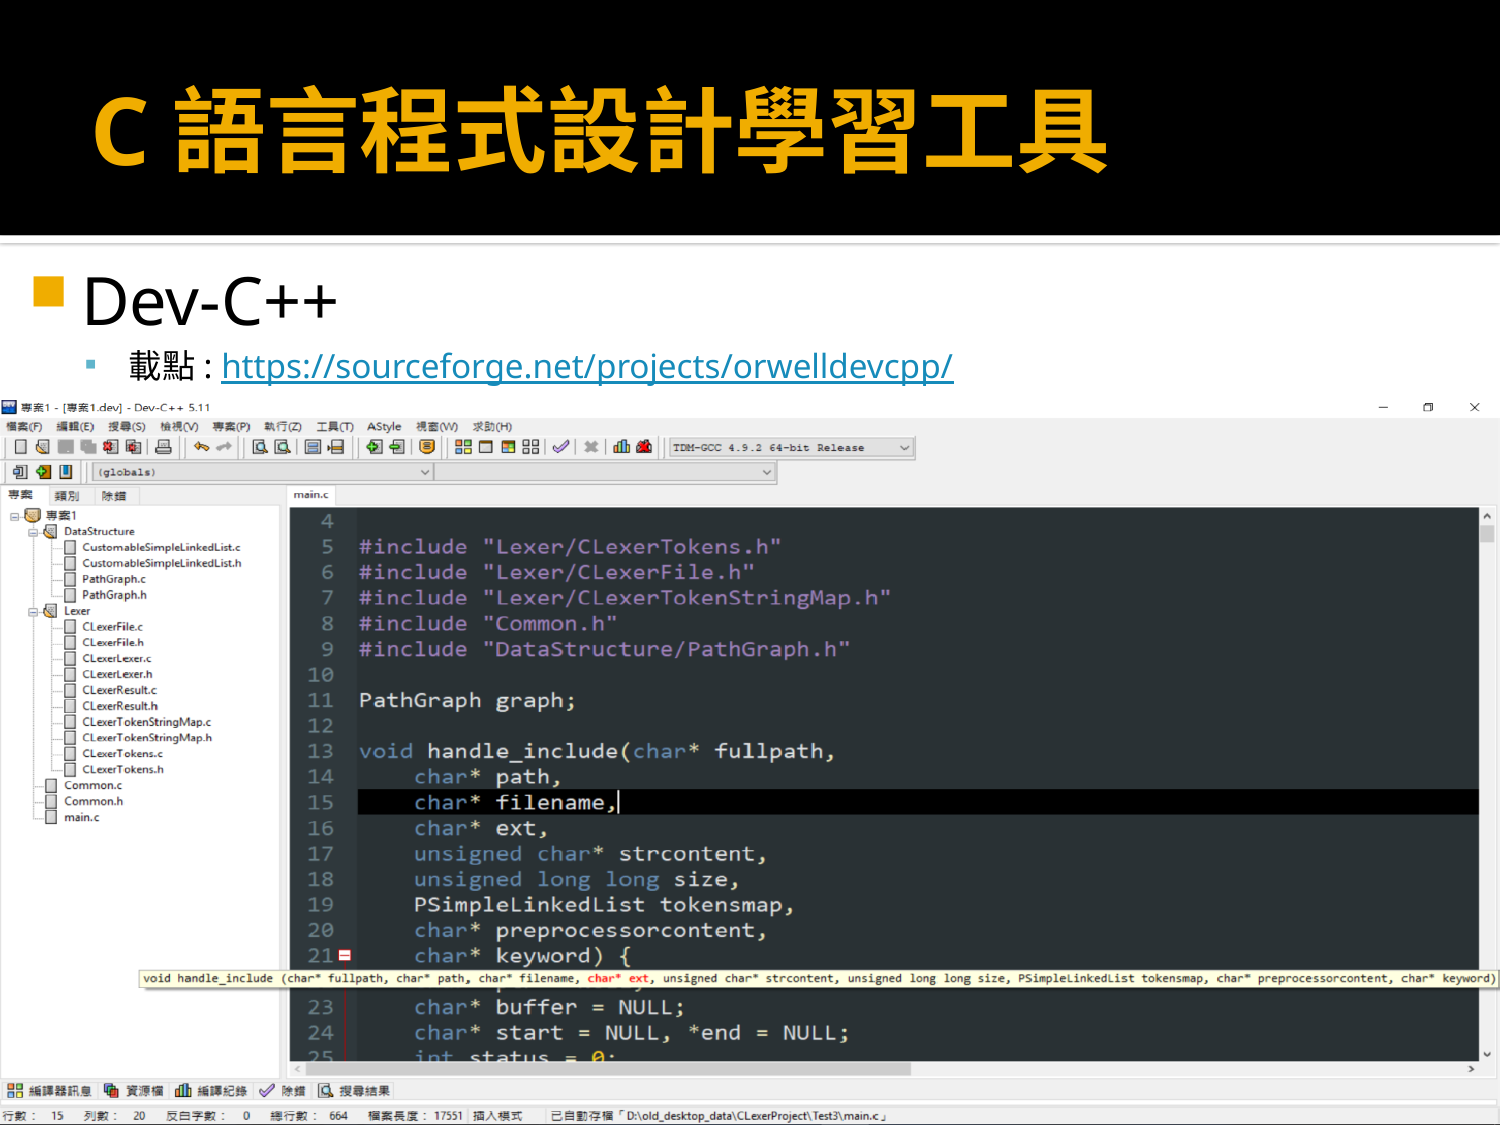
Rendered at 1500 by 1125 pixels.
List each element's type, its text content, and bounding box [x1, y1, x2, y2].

title C語言程式設計學習工具 [75, 25, 1425, 231]
picture [0, 397, 1500, 1125]
list Dev-C++ 載點: https://sourceforge.net/projects/orwelldevcpp/ [0, 243, 1350, 396]
